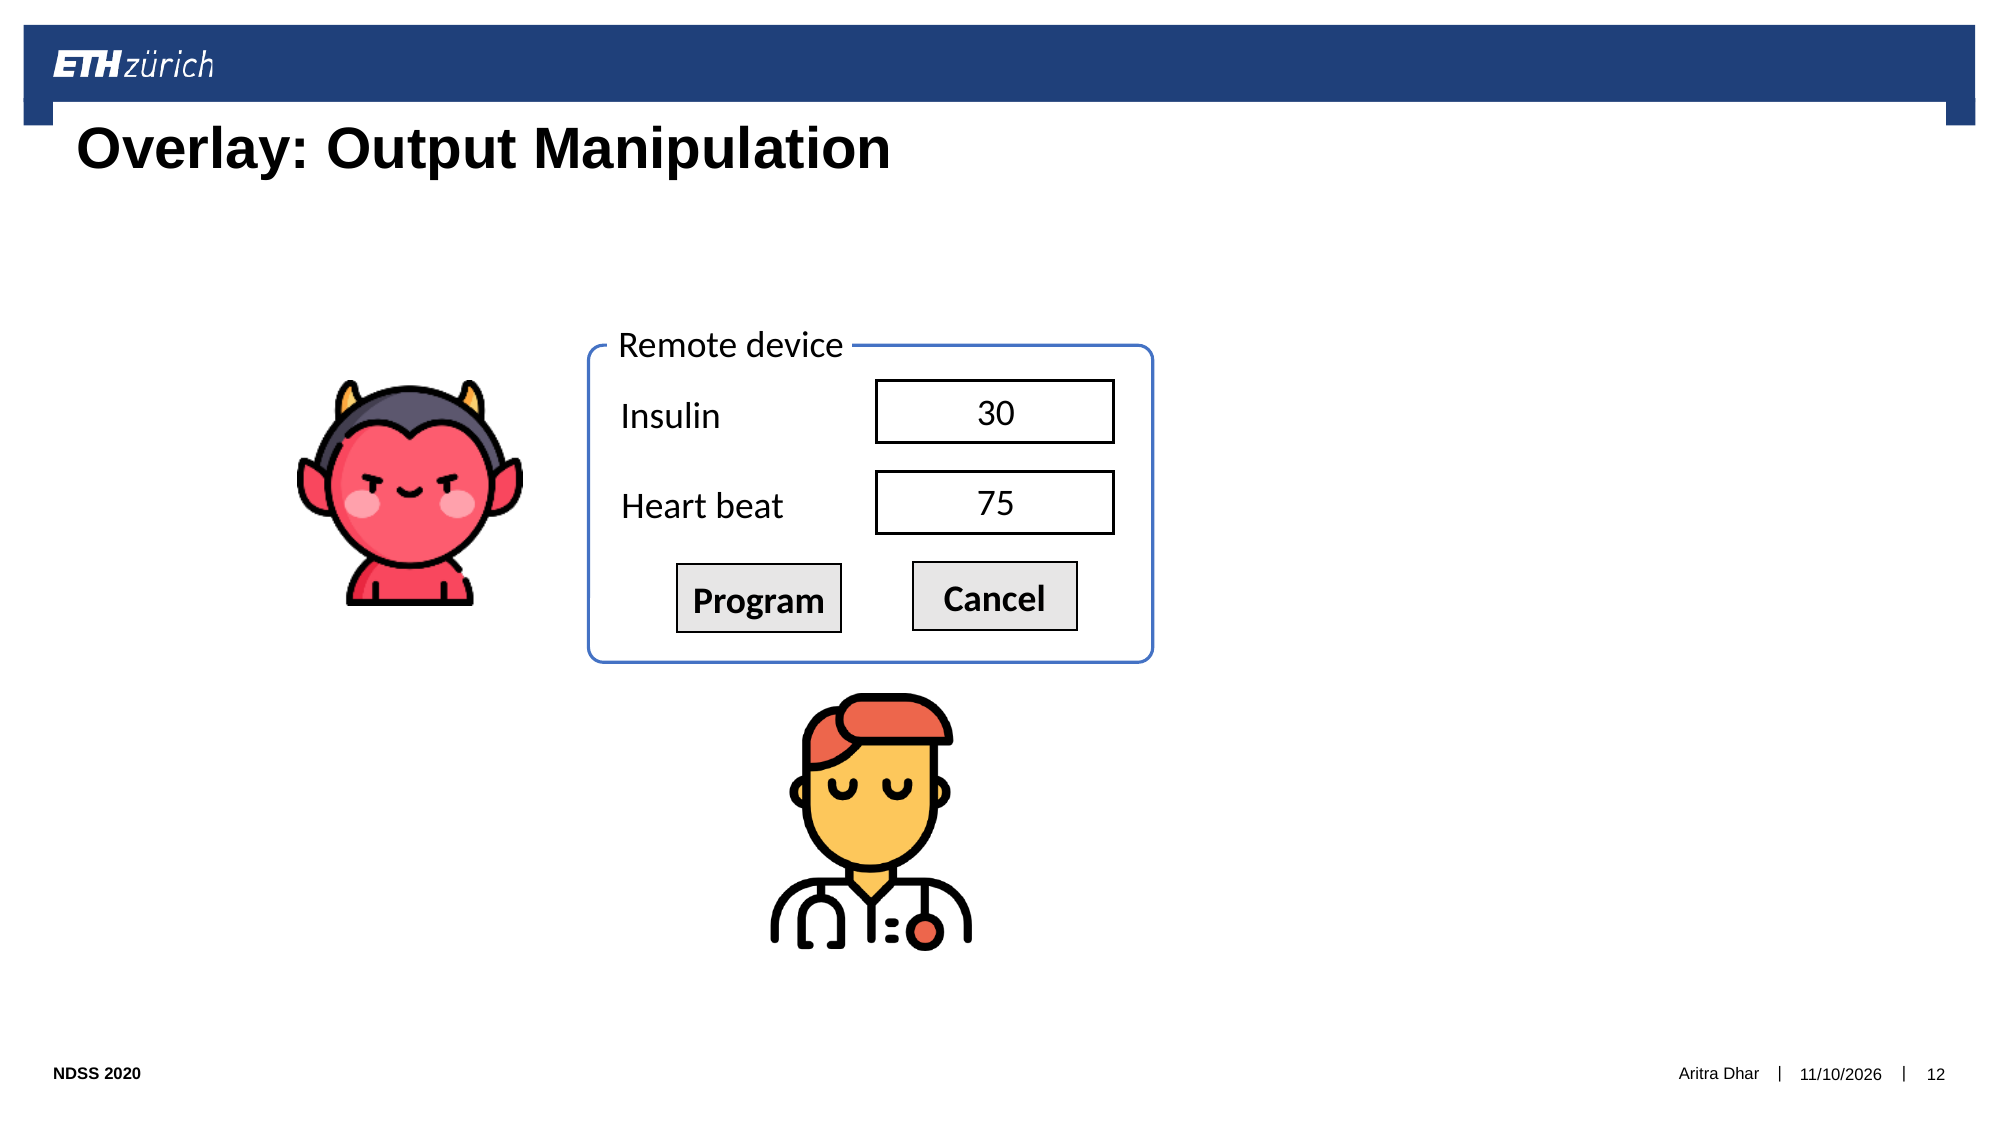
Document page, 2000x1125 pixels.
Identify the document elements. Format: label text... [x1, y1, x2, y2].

picture [297, 380, 523, 606]
footer Aritra Dhar [999, 1034, 1760, 1111]
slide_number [1790, 1034, 1892, 1112]
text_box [588, 312, 1153, 663]
title Overlay: Output Manipulation [53, 101, 1946, 262]
slide_number 12 [1906, 1034, 1966, 1112]
picture [741, 693, 1000, 951]
